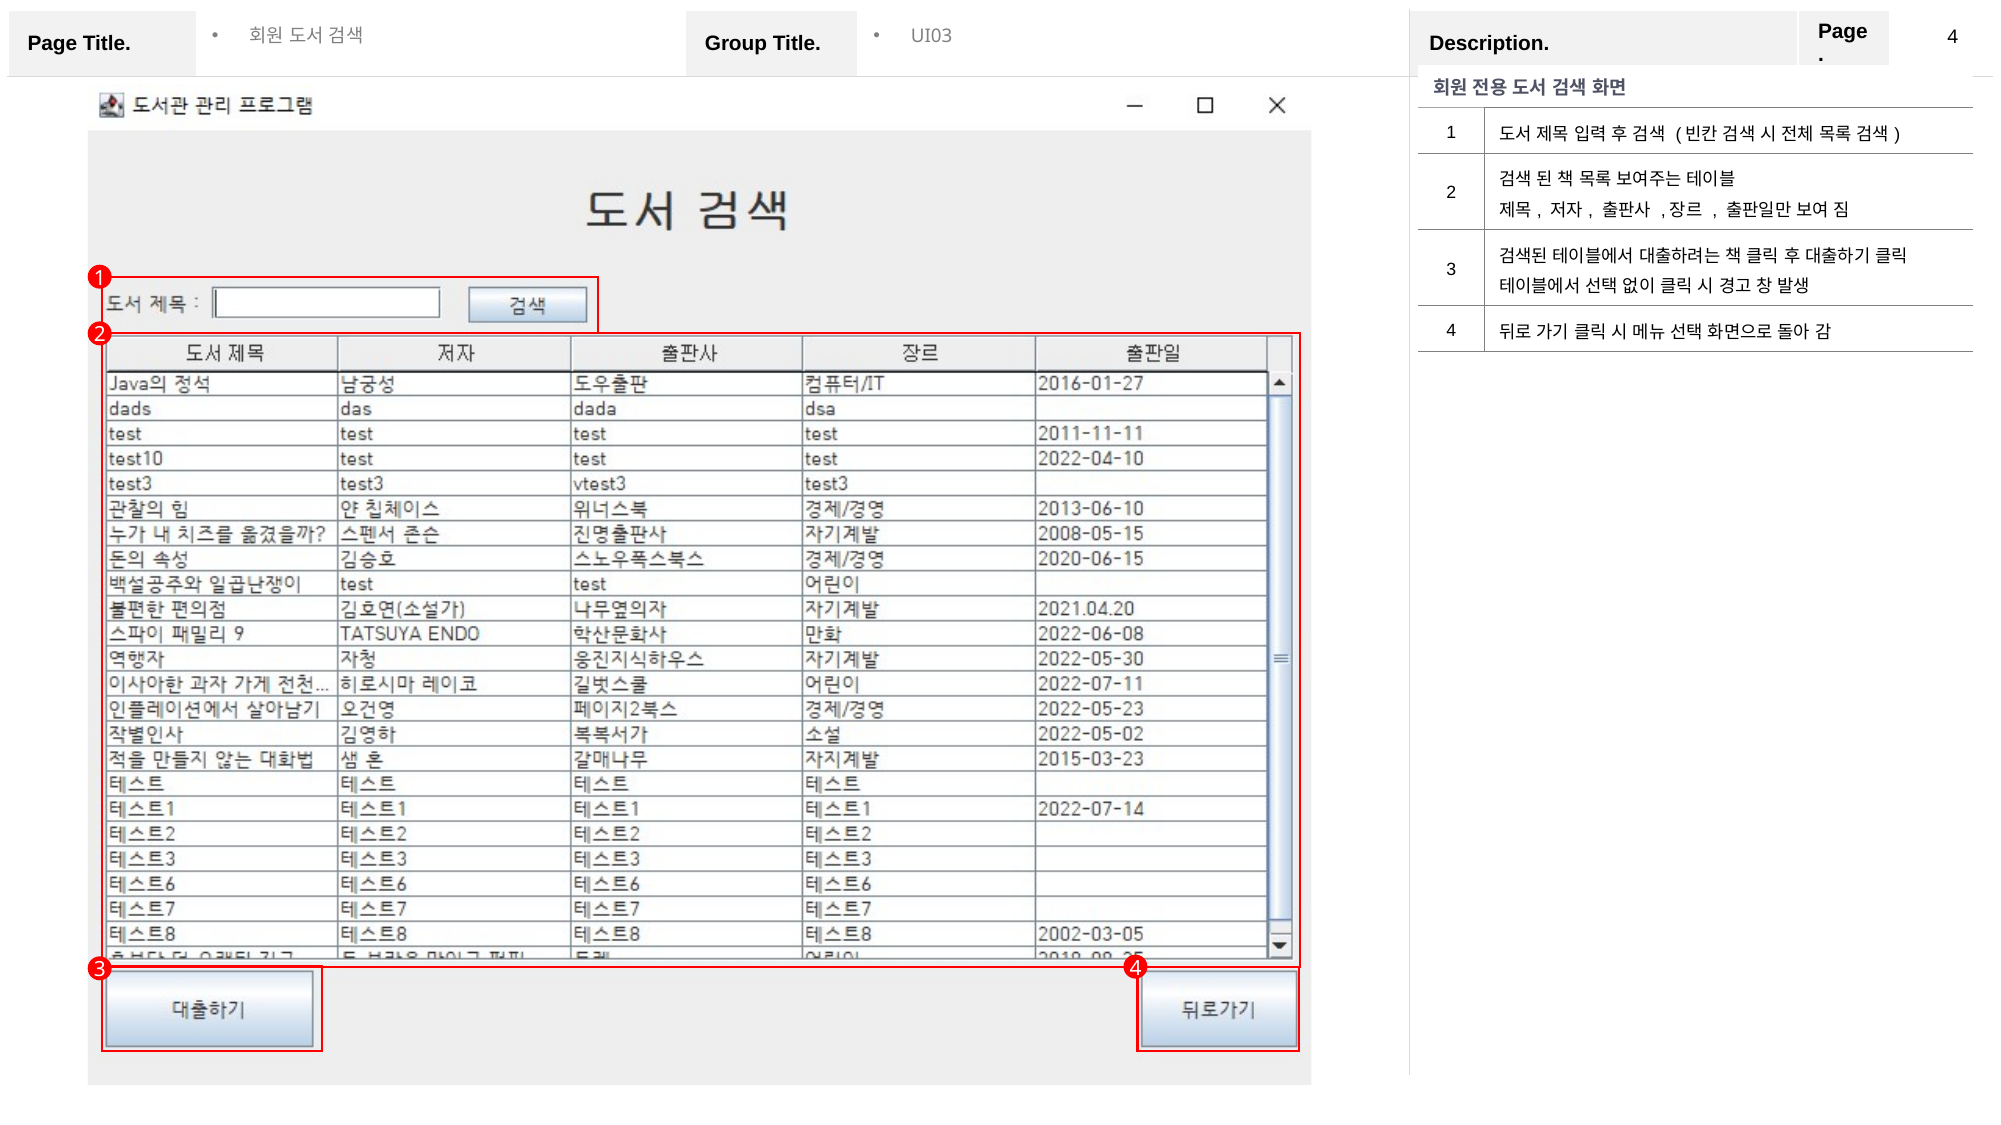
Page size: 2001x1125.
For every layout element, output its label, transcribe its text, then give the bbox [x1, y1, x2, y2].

table_cell 4 [1418, 306, 1484, 351]
list UI03 [858, 18, 1405, 55]
table_header 회원 전용 도서 검색 화면 [1418, 65, 1973, 107]
picture [87, 84, 1312, 1085]
list 회원 도서 검색 [196, 18, 684, 55]
table_cell 검색된 테이블에서 대출하려는 책 클릭 후 대출하기 클릭 테이블에서 선택 없이 클릭 시 경고 창 발생 [1485, 230, 1973, 305]
table_cell 2 [1418, 154, 1484, 229]
table_cell 1 [1418, 108, 1484, 153]
text_box 4 [1932, 17, 1973, 55]
table_cell 뒤로 가기 클릭 시 메뉴 선택 화면으로 돌아 감 [1485, 306, 1973, 351]
table_cell 검색 된 책 목록 보여주는 테이블 제목, 저자, 출판사 ,장르 , 출판일만 보여 짐 [1485, 154, 1973, 229]
table_cell 3 [1418, 230, 1484, 305]
table_cell 도서 제목 입력 후 검색 (빈칸 검색 시 전체 목록 검색) [1485, 108, 1973, 153]
